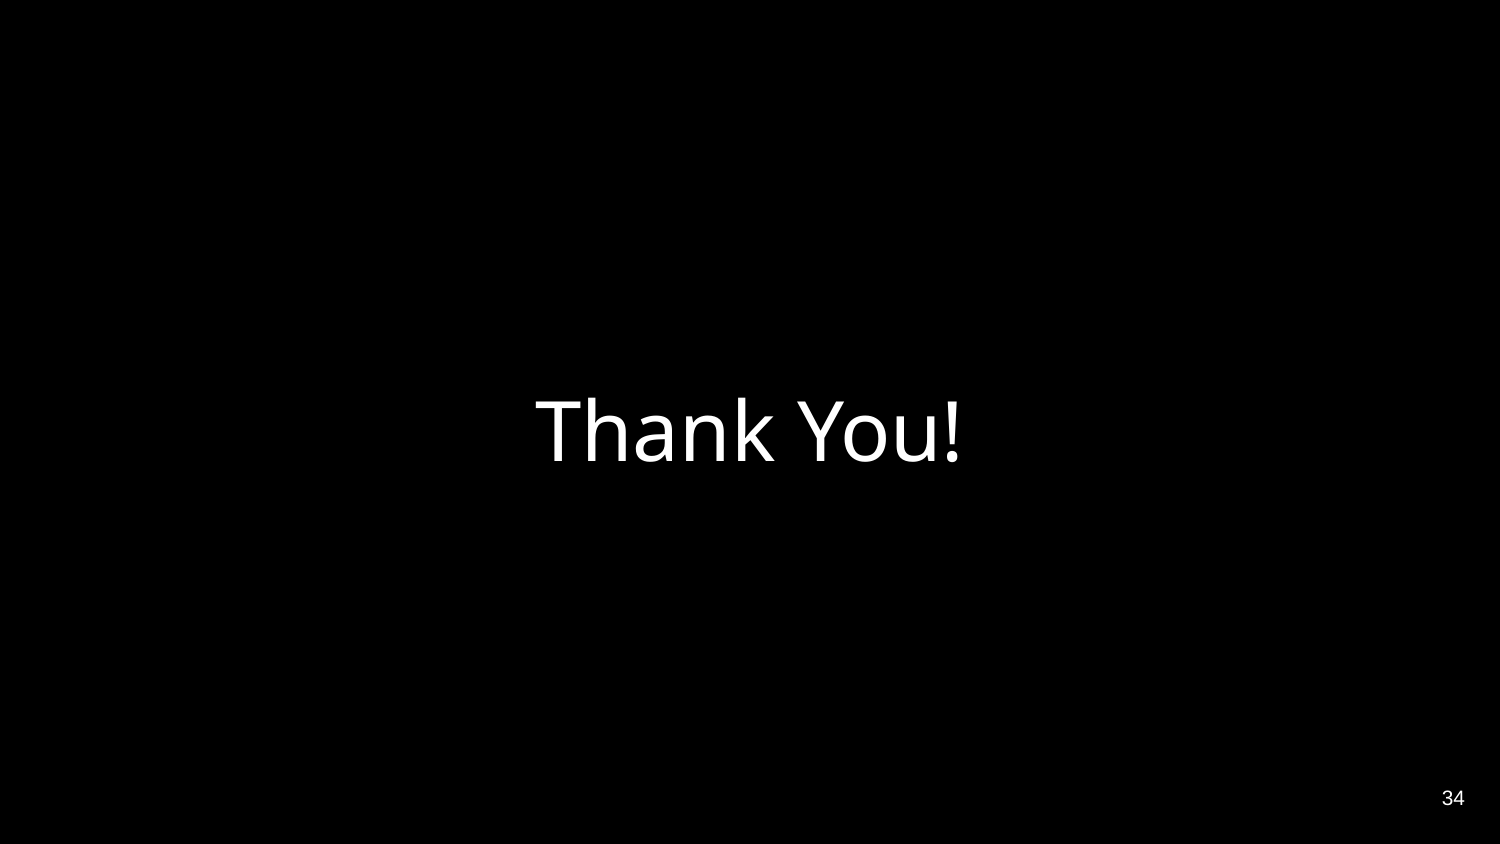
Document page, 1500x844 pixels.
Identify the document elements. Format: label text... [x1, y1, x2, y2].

slide_number ‹#› [1389, 764, 1480, 830]
title Thank You! [290, 362, 1210, 481]
